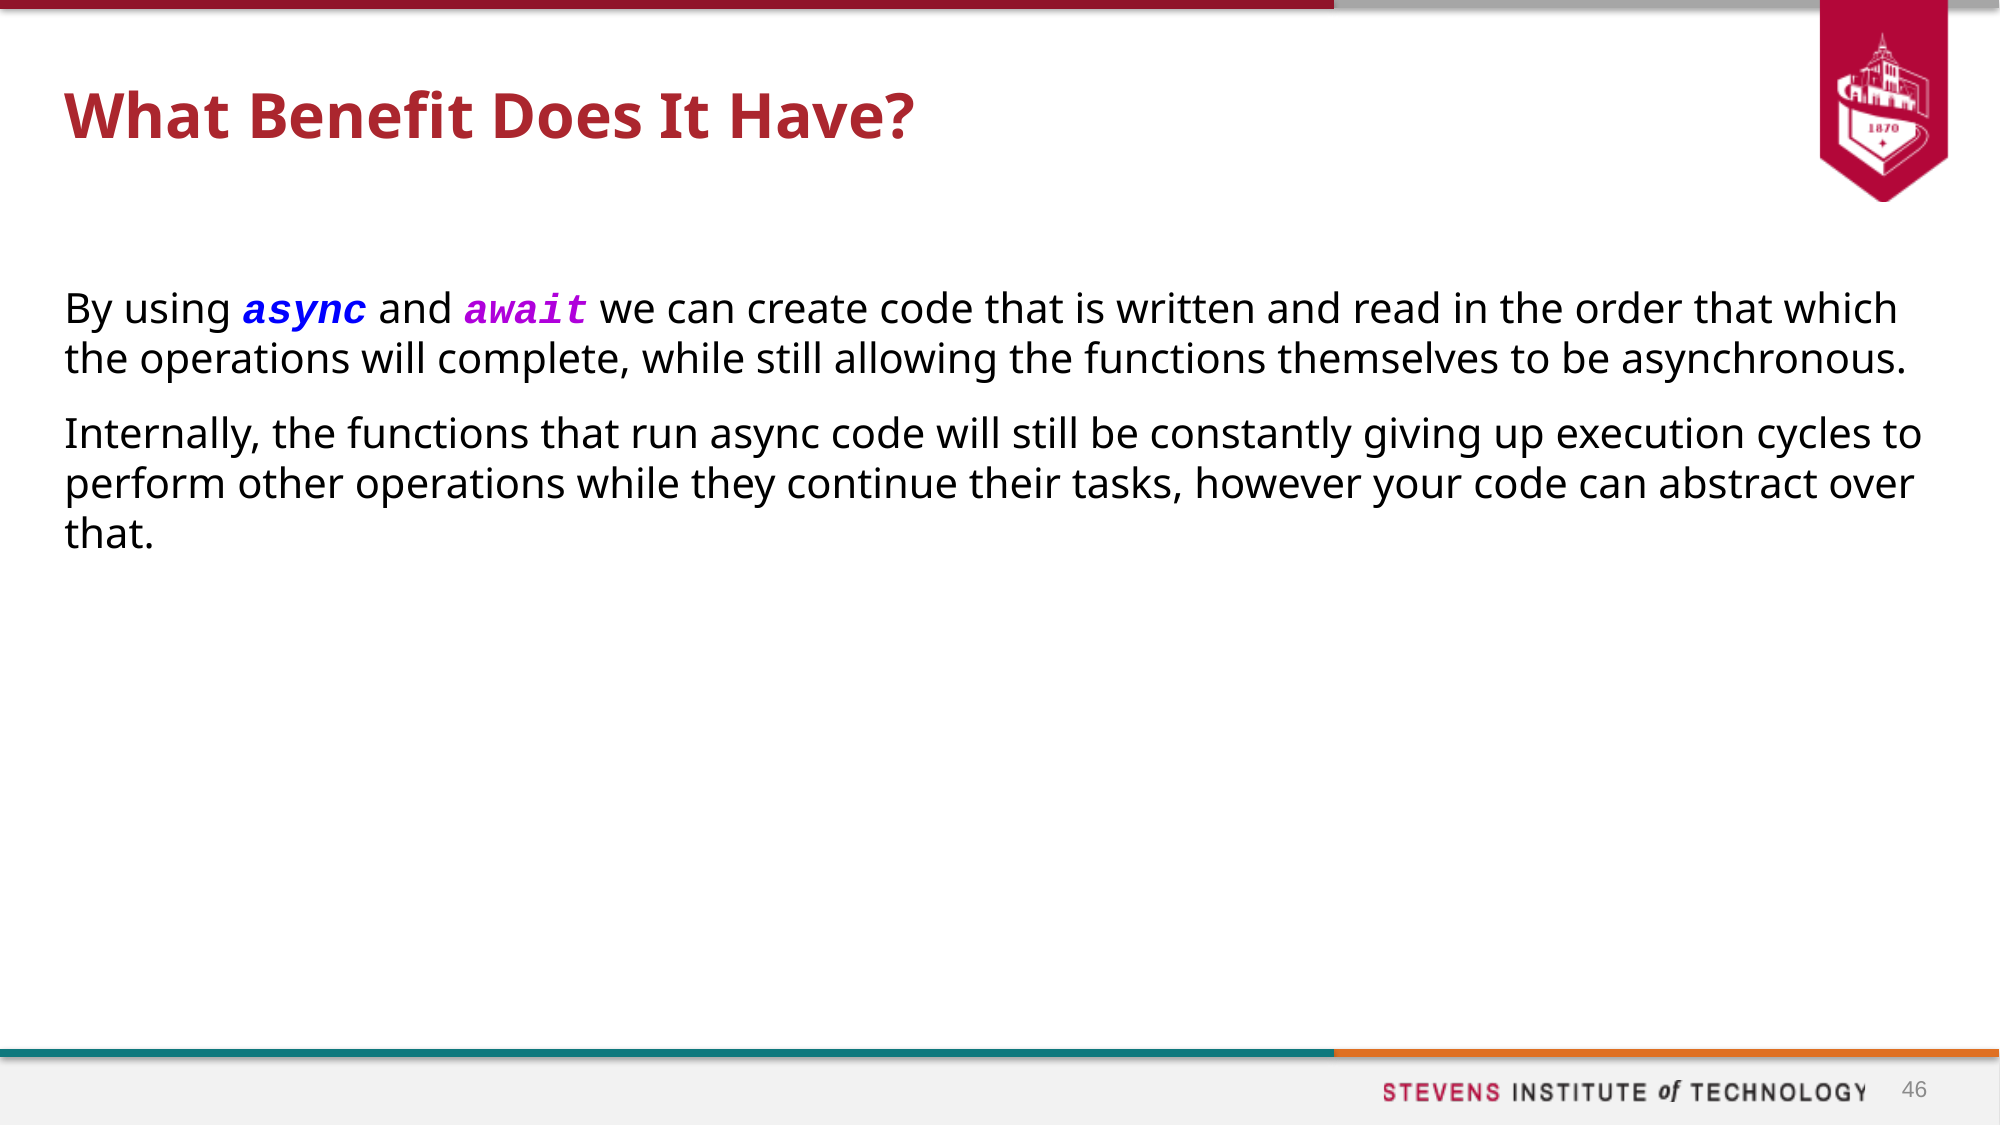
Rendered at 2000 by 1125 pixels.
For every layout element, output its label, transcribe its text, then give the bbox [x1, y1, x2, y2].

title What Benefit Does It Have? [49, 68, 1647, 157]
list By using async and await we can create code that is written and read in the order that which the operations will complete, while still allowing the functions themselves to be asynchronous. Internally, the functions that run async code will still be constantly giving up execution cycles to perform other operations while they continue their tasks, however your code can abstract over that. [49, 274, 1951, 1057]
slide_number 46 [1862, 1057, 1967, 1118]
